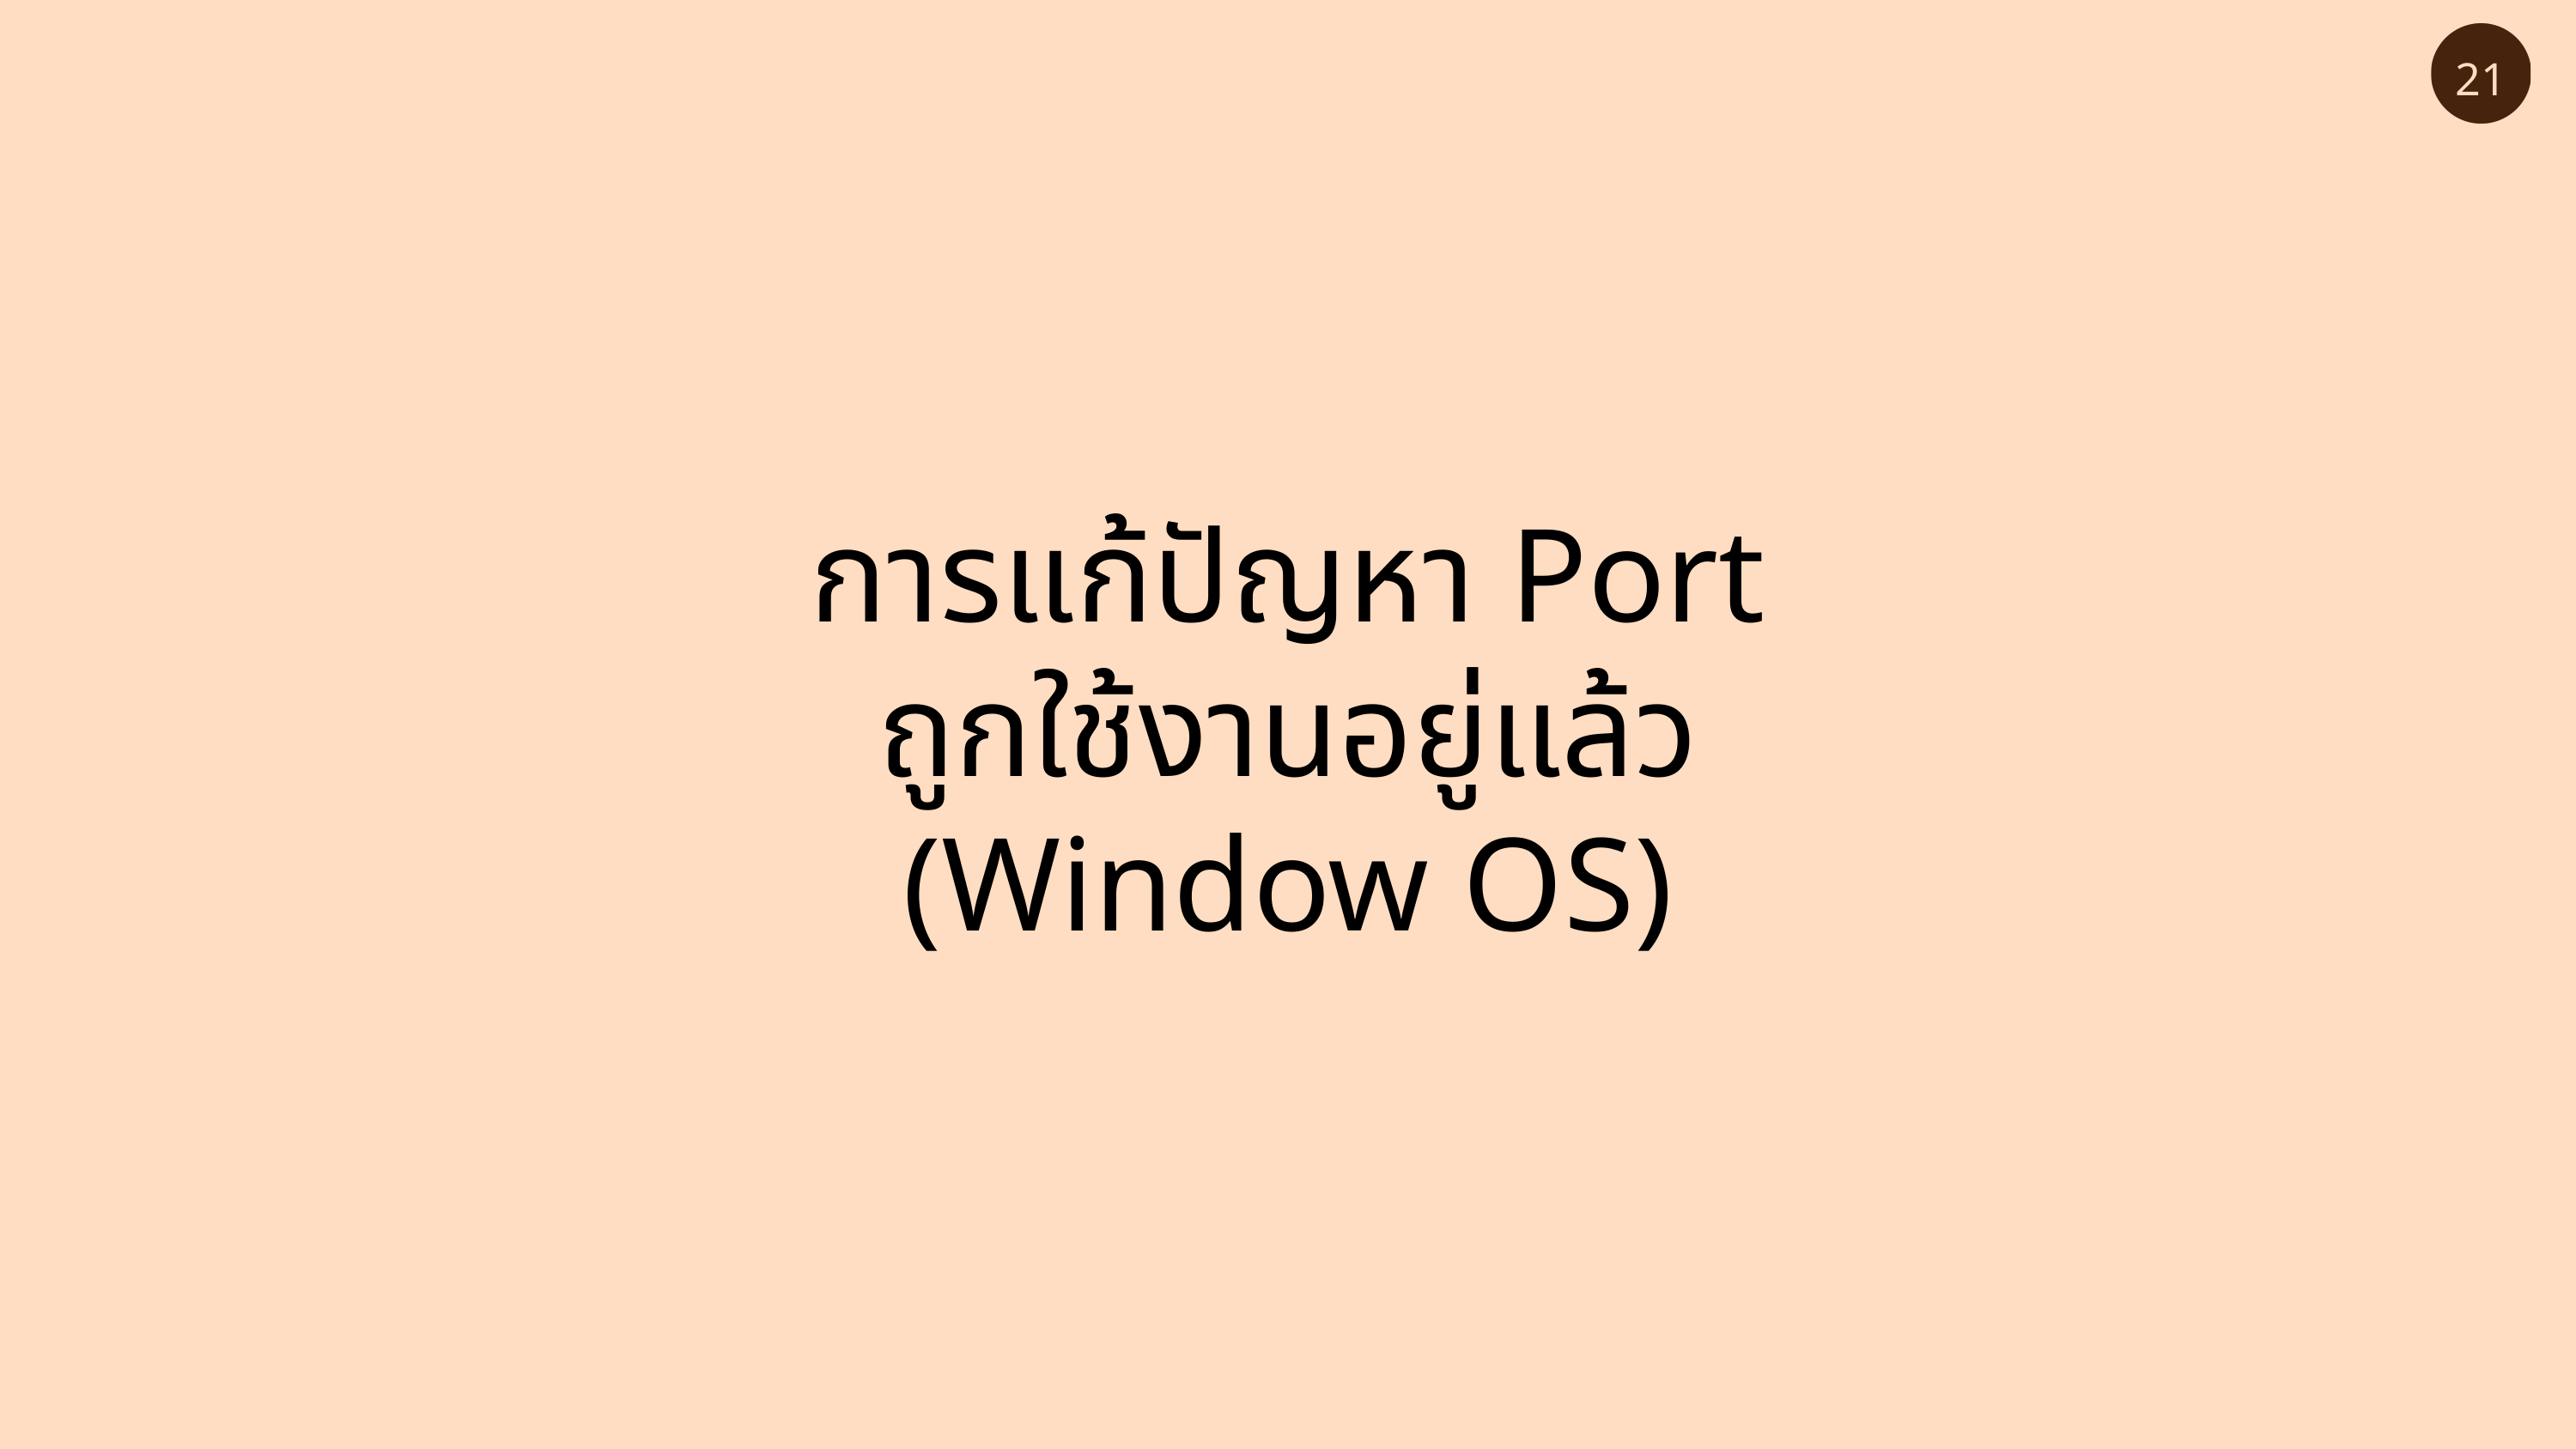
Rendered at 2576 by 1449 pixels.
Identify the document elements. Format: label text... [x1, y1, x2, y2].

text_box การแก้ปัญหา Port ถูกใช้งานอยู่แล้ว (Window OS) [717, 493, 1859, 957]
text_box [2431, 23, 2531, 124]
